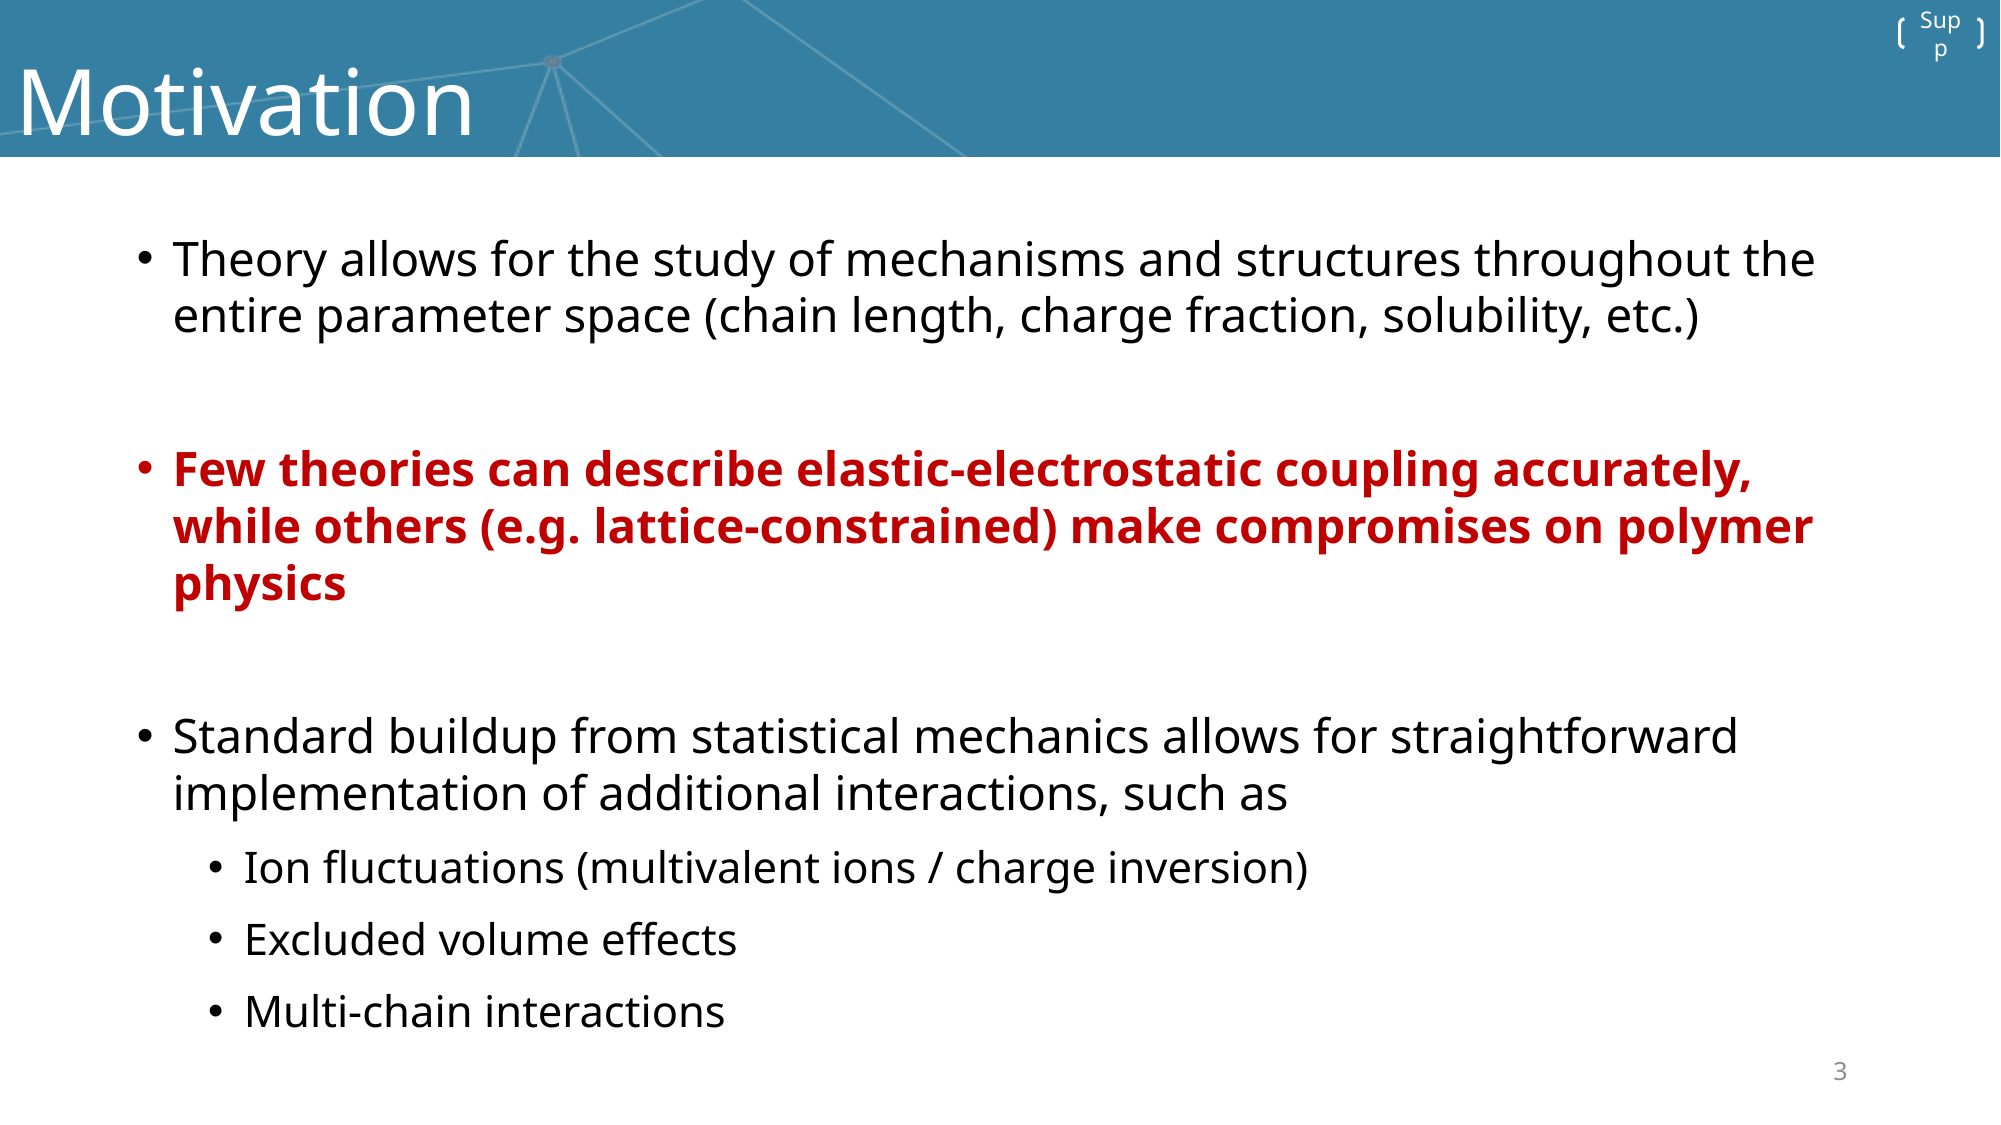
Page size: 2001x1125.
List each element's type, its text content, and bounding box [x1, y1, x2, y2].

slide_number 3 [1412, 1042, 1863, 1103]
list Theory allows for the study of mechanisms and structures throughout the entire parameter space (chain length, charge fraction, solubility, etc.) Few theories can describe elastic-electrostatic coupling accurately, while others (e.g. lattice-constrained) make compromises on polymer physics Standard buildup from statistical mechanics allows for straightforward implementation of additional interactions, such as Ion fluctuations (multivalent ions / charge inversion) Excluded volume effects Multi-chain interactions [121, 221, 1847, 1060]
title Motivation [0, 23, 1725, 155]
